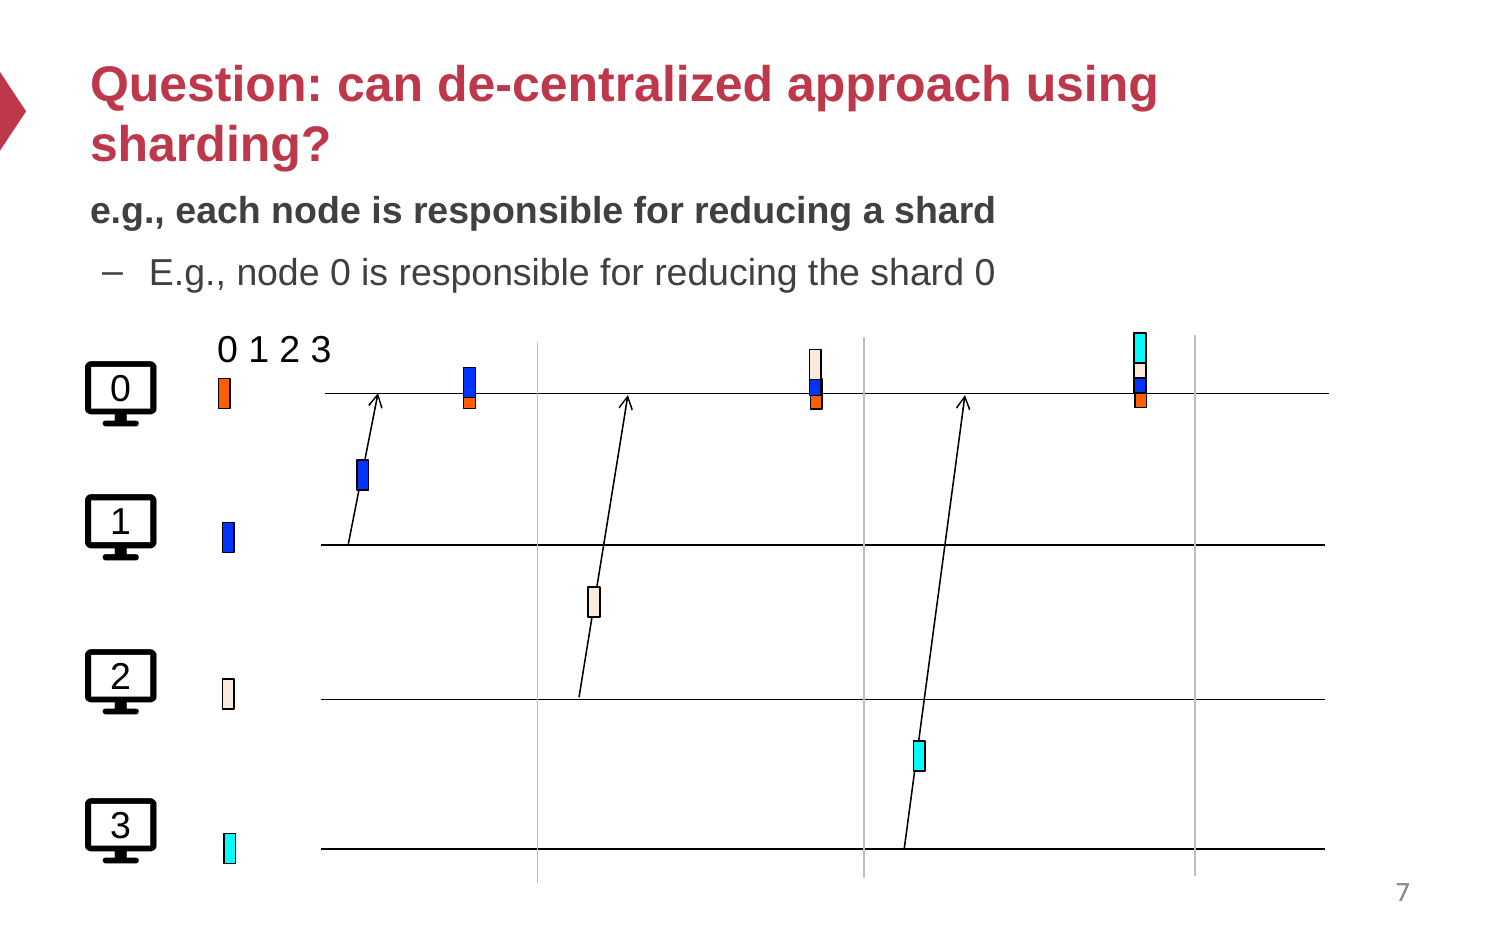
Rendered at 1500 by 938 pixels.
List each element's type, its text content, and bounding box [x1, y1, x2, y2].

text_box [1132, 380, 1148, 393]
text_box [73, 634, 169, 730]
text_box [461, 365, 477, 393]
text_box [1132, 331, 1148, 365]
text_box [220, 520, 236, 555]
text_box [73, 479, 169, 575]
text_box [807, 348, 823, 382]
text_box [807, 382, 823, 393]
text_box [578, 394, 629, 698]
text_box [216, 378, 232, 411]
text_box 7 [1074, 868, 1425, 919]
text_box [222, 831, 238, 866]
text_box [73, 783, 169, 879]
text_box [903, 394, 966, 849]
title Question: can de-centralized approach using sharding? [75, 37, 1425, 169]
text_box [461, 403, 477, 411]
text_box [348, 403, 379, 544]
list e.g., each node is responsible for reducing a shard E.g., node 0 is responsible for reducing the shard 0 [75, 169, 1425, 789]
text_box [73, 346, 169, 442]
text_box [808, 403, 824, 411]
text_box [1133, 403, 1149, 410]
text_box 0 1 2 3 [202, 317, 353, 378]
text_box [1132, 365, 1148, 380]
text_box [220, 677, 236, 711]
